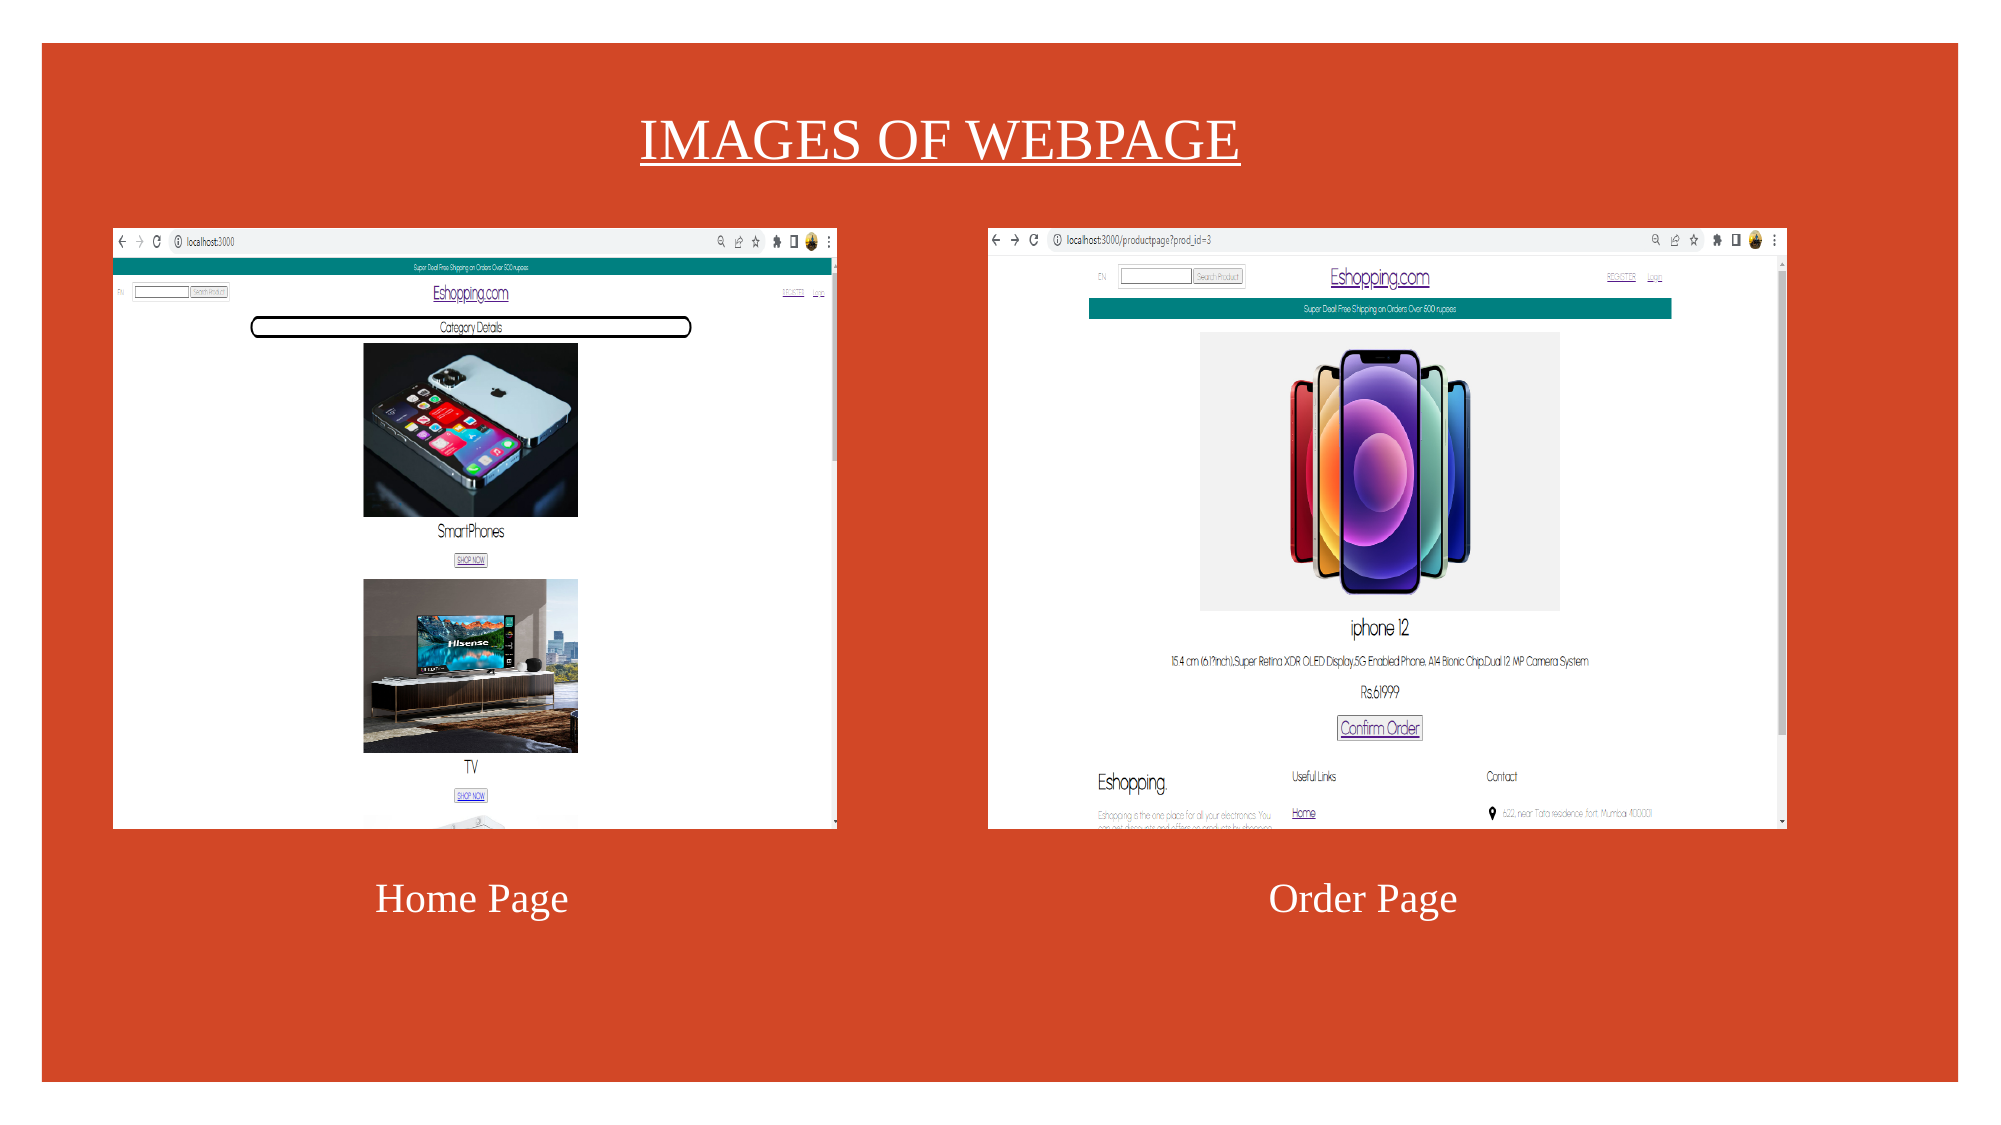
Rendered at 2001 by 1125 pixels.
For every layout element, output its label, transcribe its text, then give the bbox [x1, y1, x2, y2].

picture [988, 228, 1787, 829]
text_box Home Page [219, 863, 725, 929]
text_box Order Page [1110, 863, 1617, 929]
picture [113, 228, 837, 829]
title IMAGES OF WEBPAGE [85, 73, 1796, 179]
